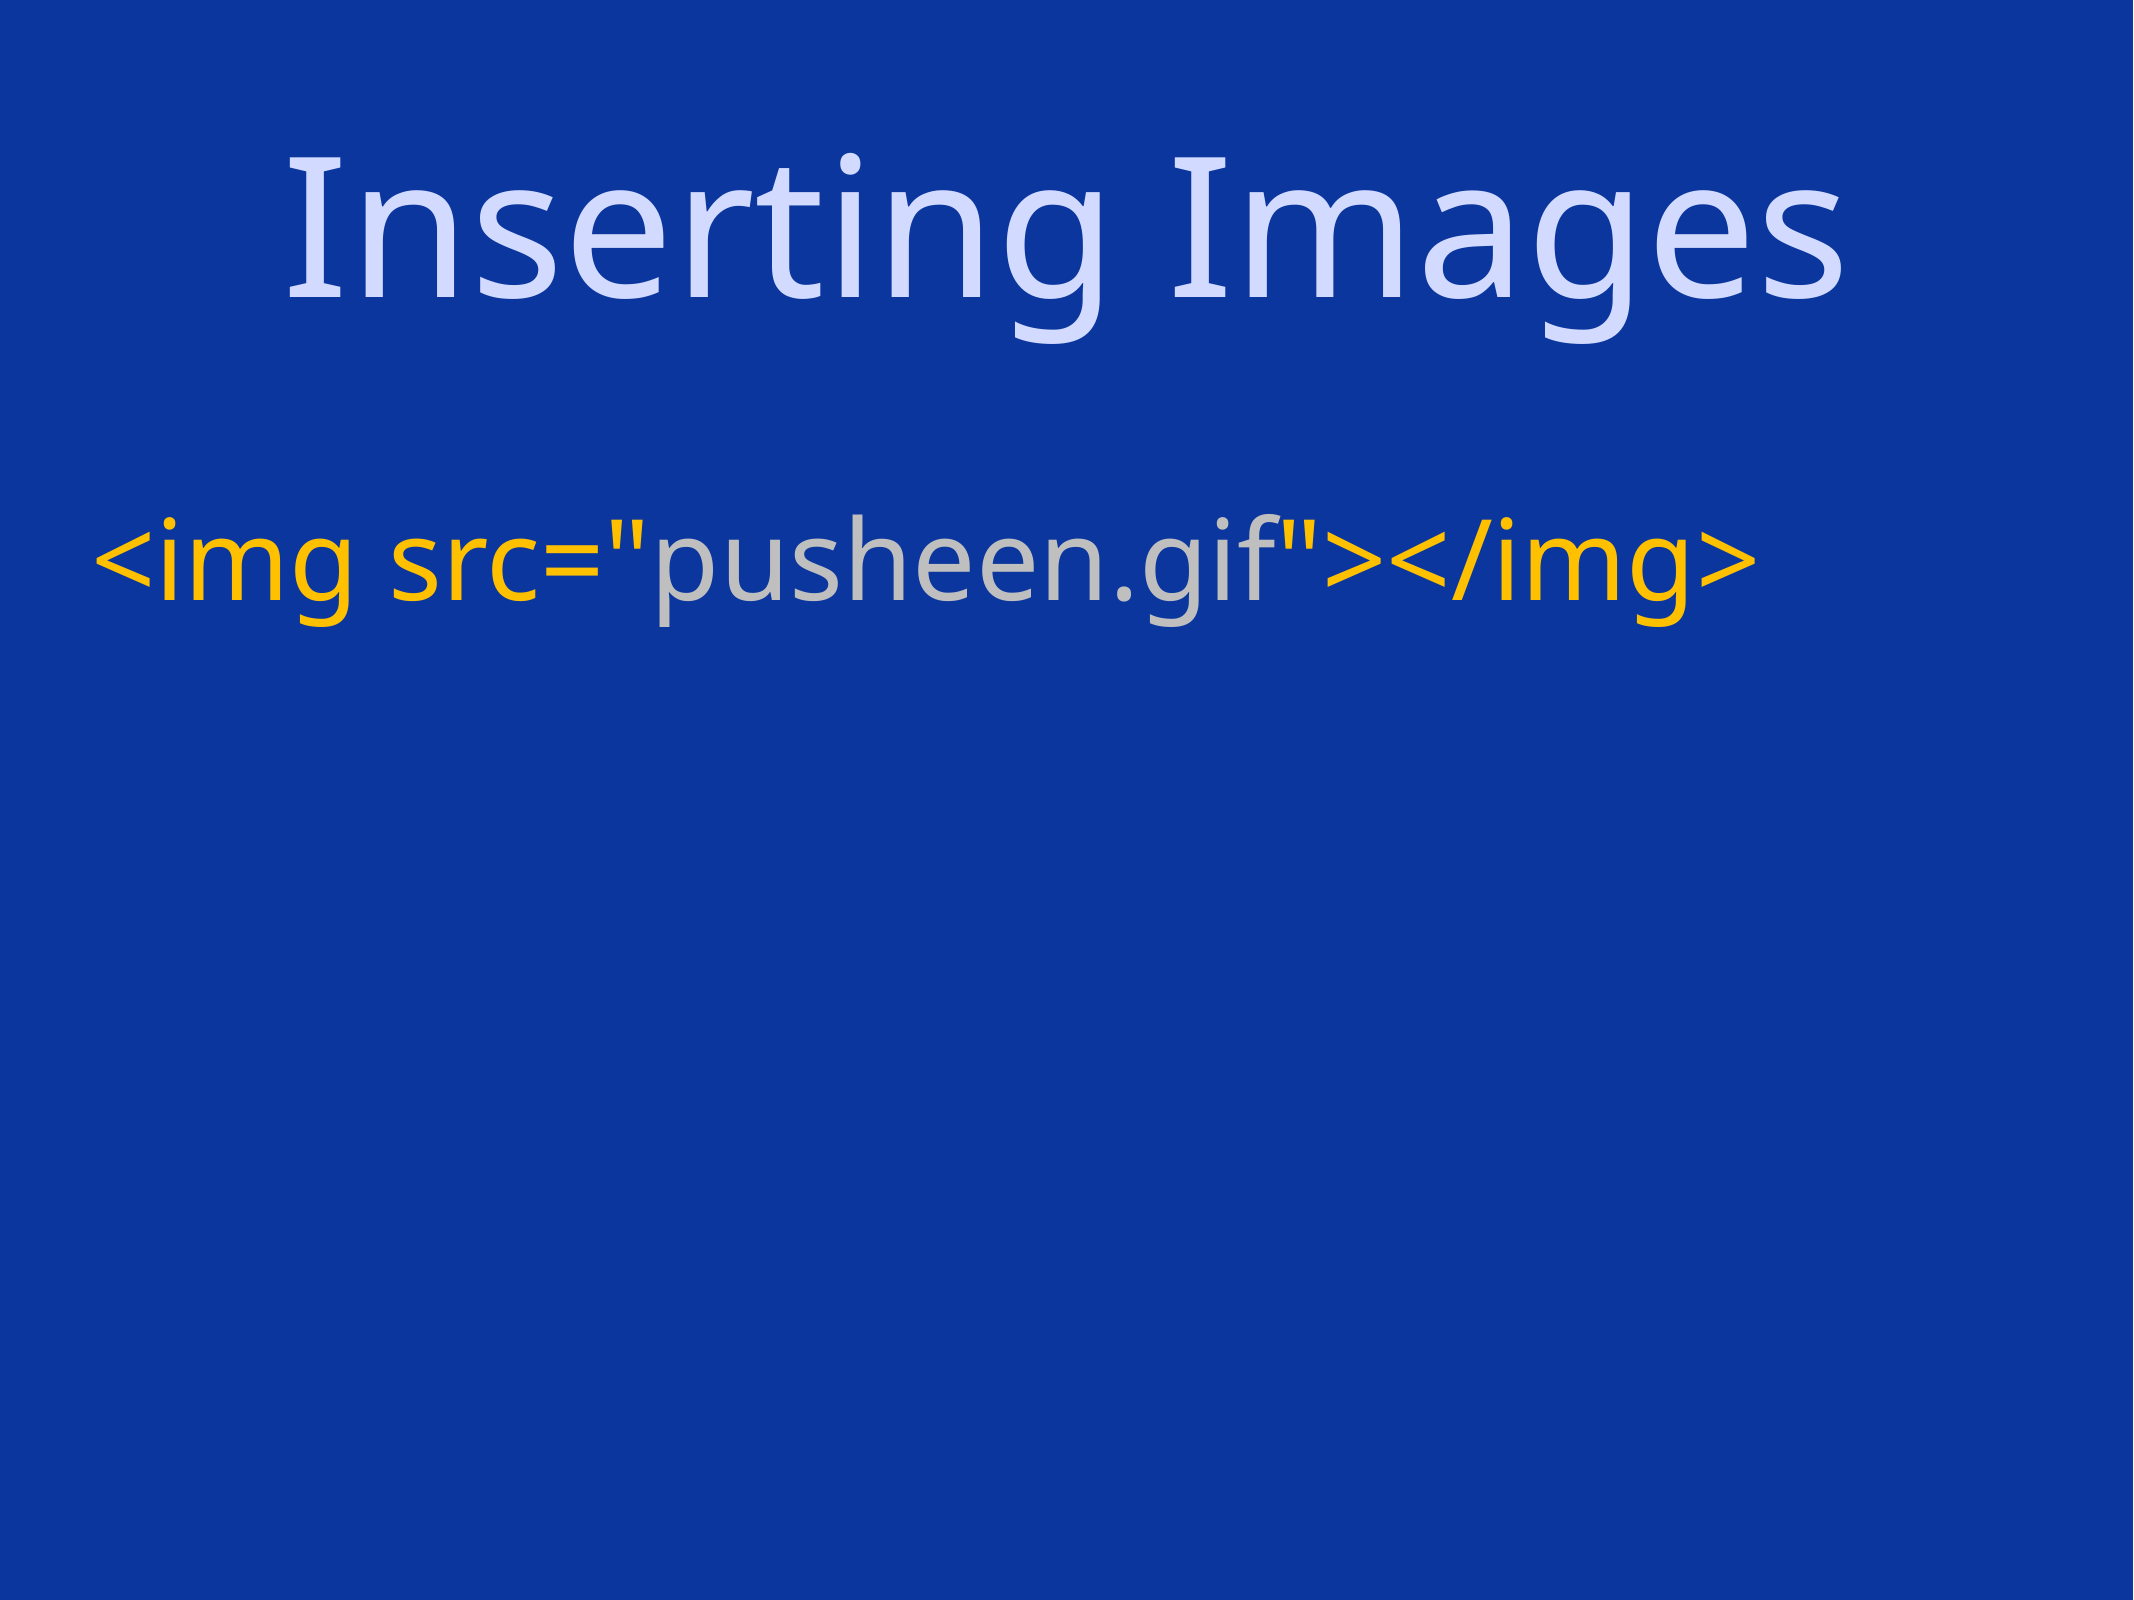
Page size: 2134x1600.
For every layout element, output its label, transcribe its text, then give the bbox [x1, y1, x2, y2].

text_box <img src="pusheen.gif"></img> [76, 480, 2082, 632]
title Inserting Images [156, 41, 1978, 396]
